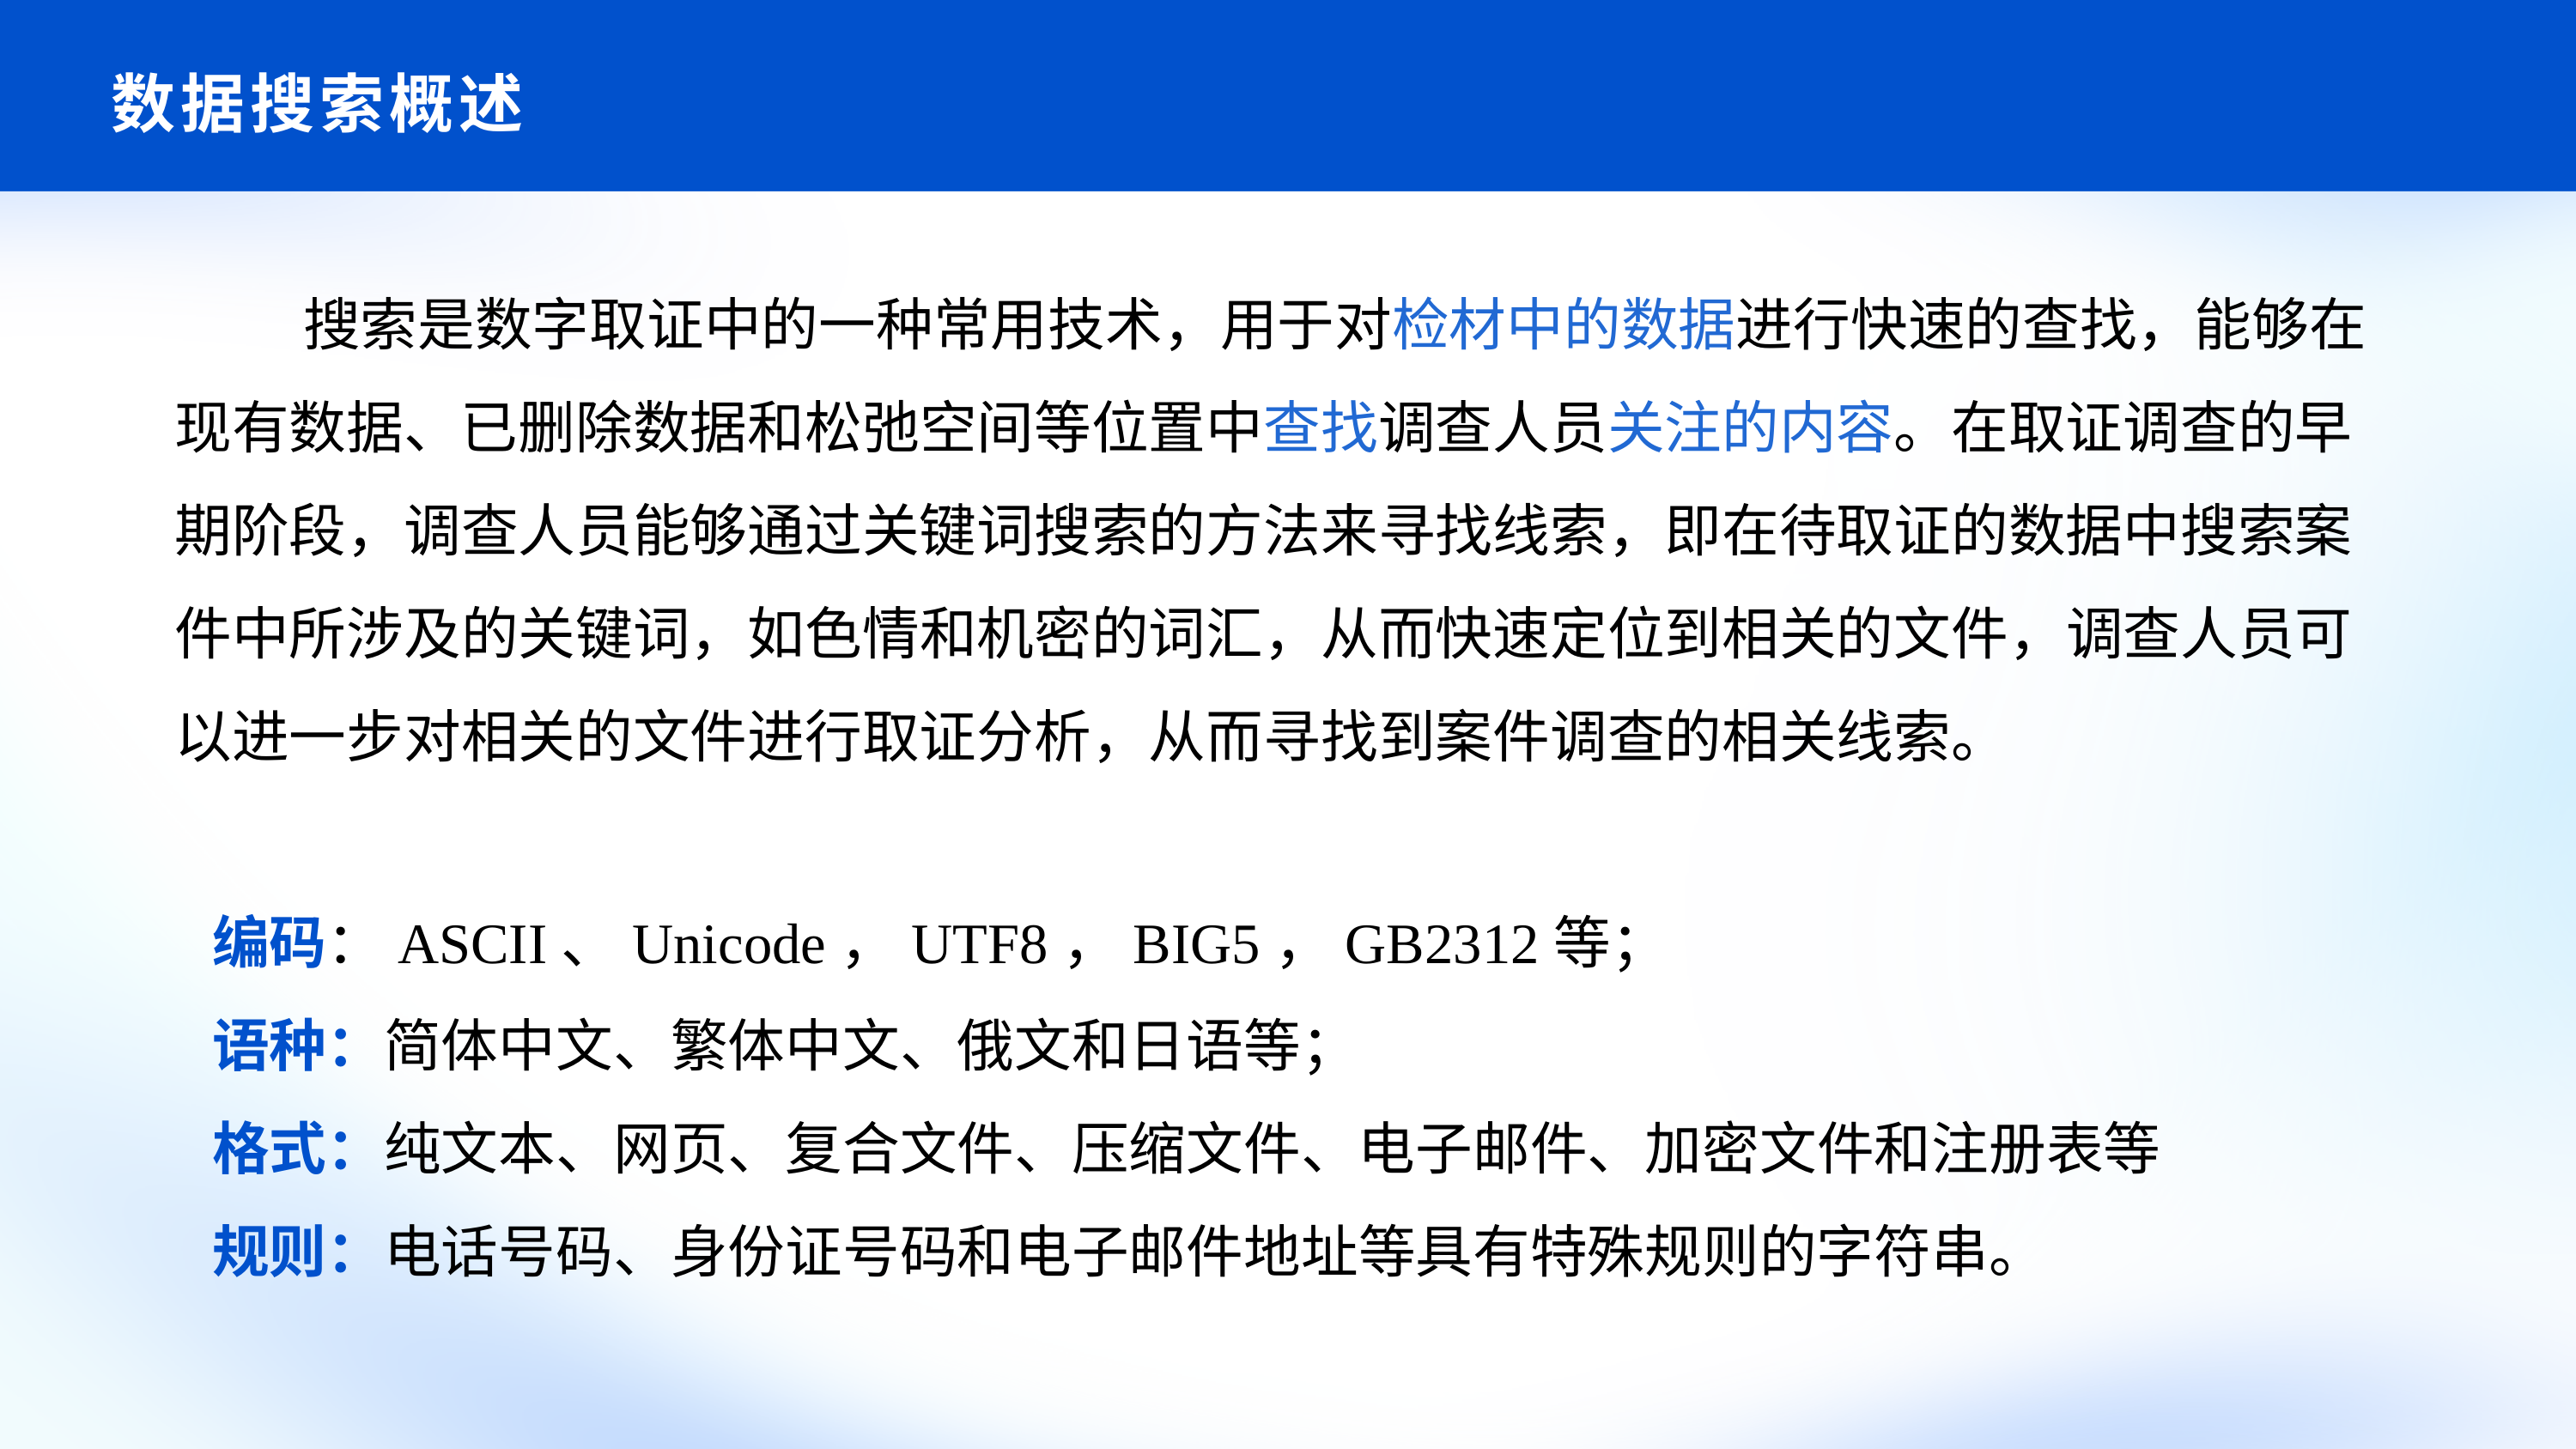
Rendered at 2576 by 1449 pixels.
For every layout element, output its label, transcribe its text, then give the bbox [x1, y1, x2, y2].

text_box 搜索是数字取证中的一种常用技术，用于对检材中的数据进行快速的查找，能够在现有数据、已删除数据和松弛空间等位置中查找调查人员关注的内容。在取证调查的早期阶段，调查人员能够通过关键词搜索的方法来寻找线索，即在待取证的数据中搜索案件中所涉及的关键词，如色情和机密的词汇，从而快速定位到相关的文件，调查人员可以进一步对相关的文件进行取证分析，从而寻找到案件调查的相关线索。 编码：ASCII、Unicode，UTF8，BIG5，GB2312等； 语种：简体中文、繁体中文、俄文和日语等； 格式：纯文本、网页、复合文件、压缩文件、电子邮件、加密文件和注册表等 规则：电话号码、身份证号码和电子邮件地址等具有特殊规则的字符串。 [161, 247, 2415, 1332]
title 数据搜索概述 [98, 27, 2416, 177]
